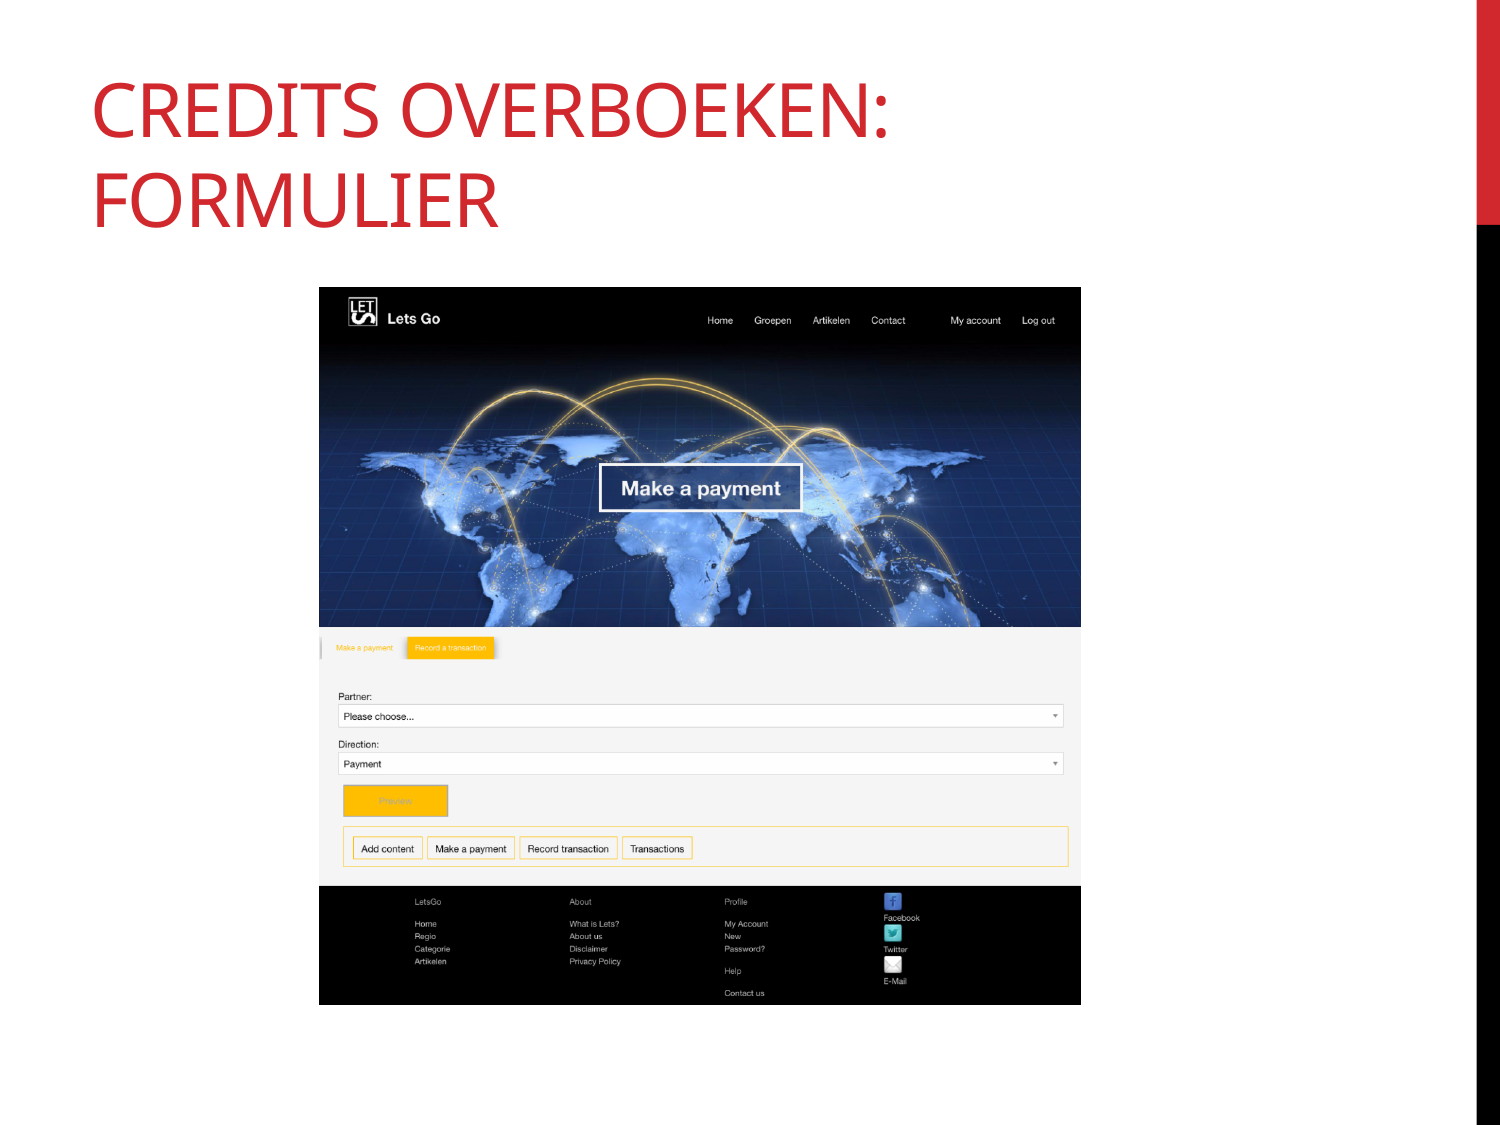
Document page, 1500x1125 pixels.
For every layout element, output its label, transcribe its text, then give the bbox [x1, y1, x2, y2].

title Credits overboeken: formulier [75, 25, 1025, 250]
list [319, 286, 1081, 1006]
